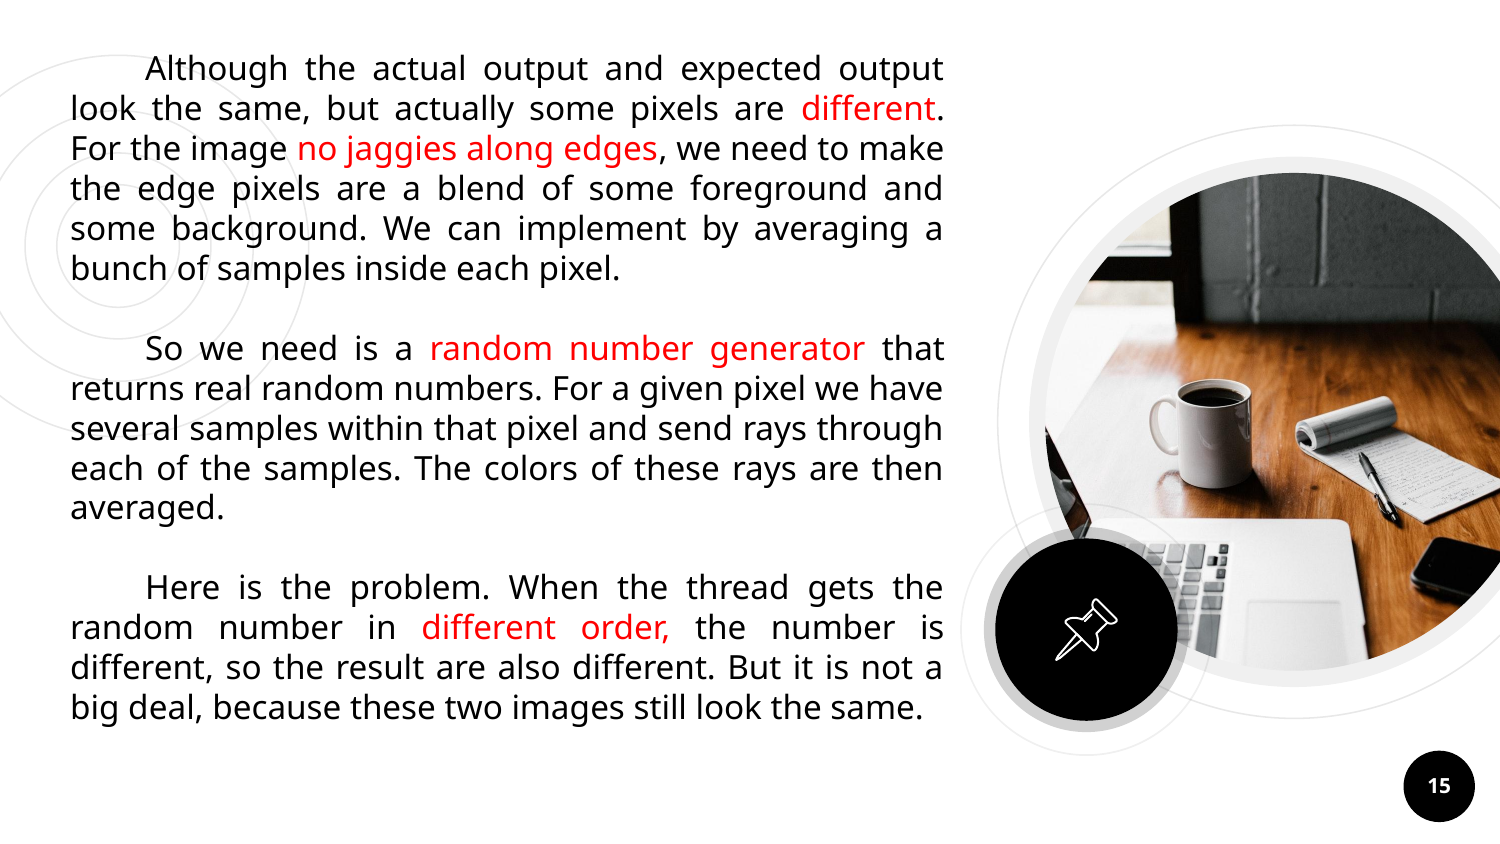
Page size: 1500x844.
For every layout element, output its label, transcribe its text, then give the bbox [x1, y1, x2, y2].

picture [1045, 172, 1500, 671]
slide_number ‹#› [1403, 750, 1475, 823]
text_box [1055, 599, 1117, 661]
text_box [959, 503, 1213, 757]
list Although the actual output and expected output look the same, but actually some pixels are different. For the image no jaggies along edges, we need to make the edge pixels are a blend of some foreground and some background. We can implement by averaging a bunch of samples inside each pixel. So we need is a random number generator that returns real random numbers. For a given pixel we have several samples within that pixel and send rays through each of the samples. The colors of these rays are then averaged. Here is the problem. When the thread gets the random number in different order, the number is different, so the result are also different. But it is not a big deal, because these two images still look the same. [55, 32, 961, 671]
